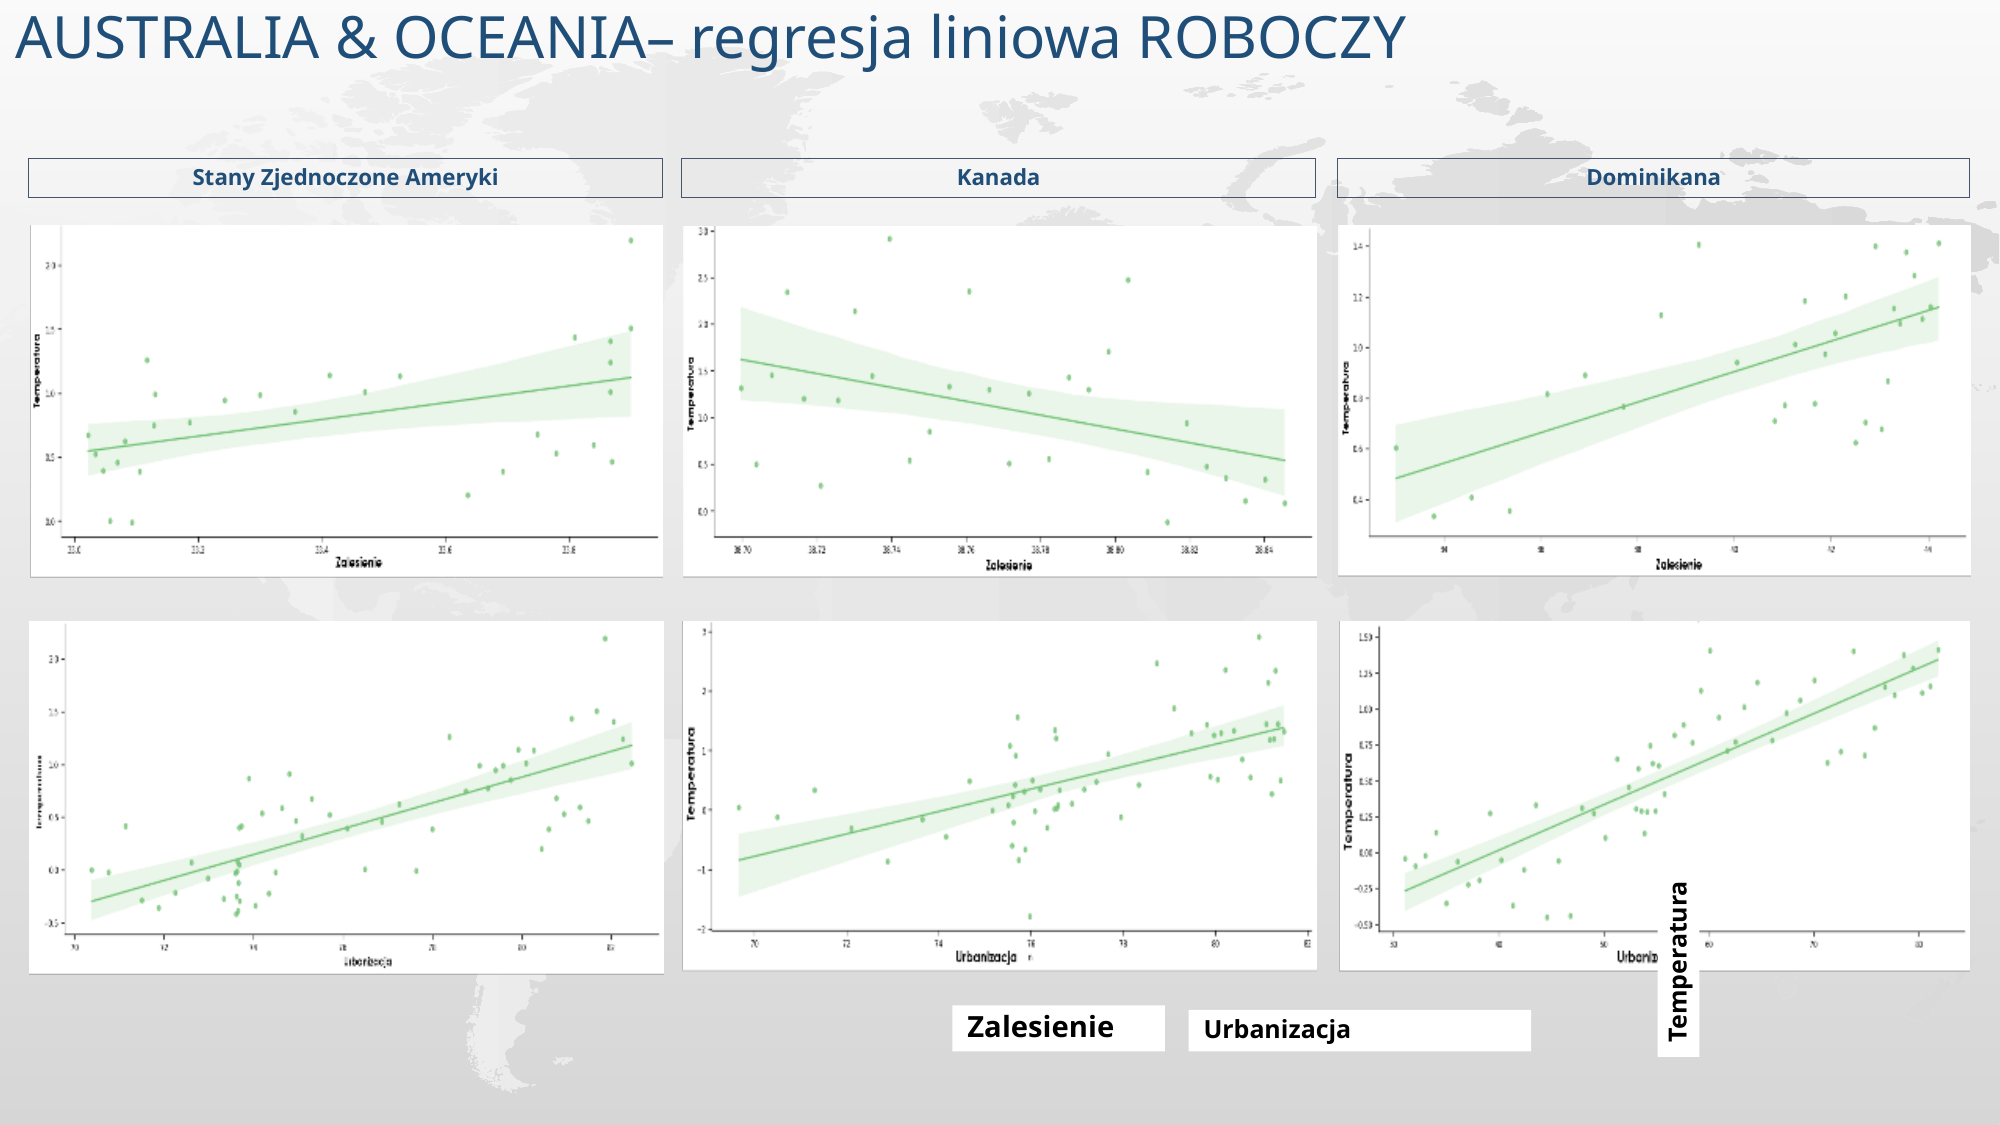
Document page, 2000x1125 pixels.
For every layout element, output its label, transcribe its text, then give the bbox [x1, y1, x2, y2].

picture [29, 225, 663, 580]
picture [683, 226, 1317, 582]
text_box Urbanizacja [1188, 1009, 1532, 1052]
text_box AUSTRALIA & OCEANIA– regresja liniowa ROBOCZY [0, 0, 1926, 81]
picture [1337, 225, 1971, 581]
picture [681, 621, 1317, 976]
picture [1337, 621, 1970, 976]
picture [29, 621, 664, 976]
text_box Dominikana [1337, 158, 1970, 198]
text_box Zalesienie [952, 1005, 1165, 1052]
text_box Stany Zjednoczone Ameryki [28, 158, 663, 198]
text_box Temperatura [1657, 976, 1700, 1057]
text_box Kanada [681, 158, 1316, 198]
